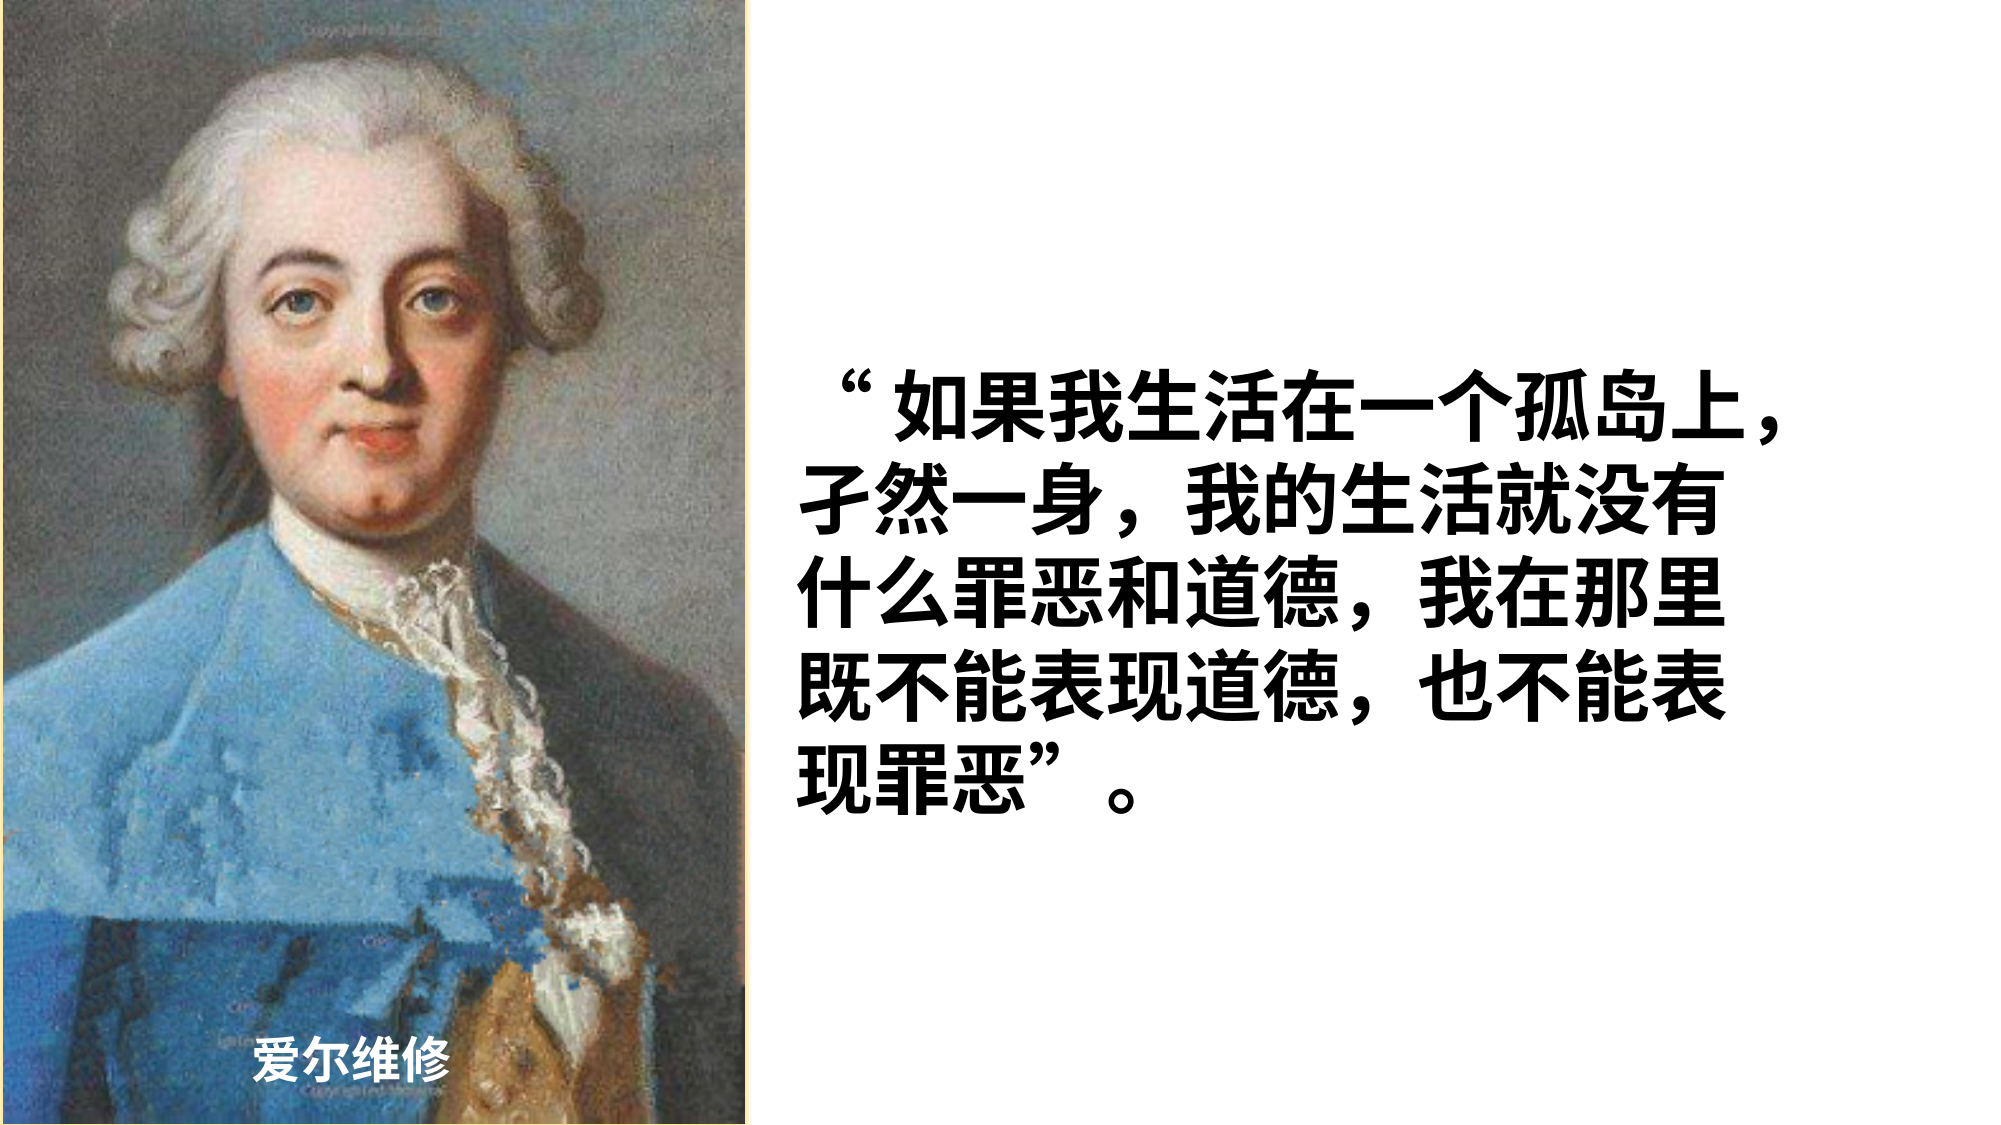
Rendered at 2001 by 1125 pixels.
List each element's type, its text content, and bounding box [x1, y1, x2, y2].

text_box “如果我生活在一个孤岛上，孑然一身，我的生活就没有什么罪恶和道德，我在那里既不能表现道德，也不能表现罪恶”。 [780, 350, 1820, 832]
picture [3, 0, 745, 1125]
